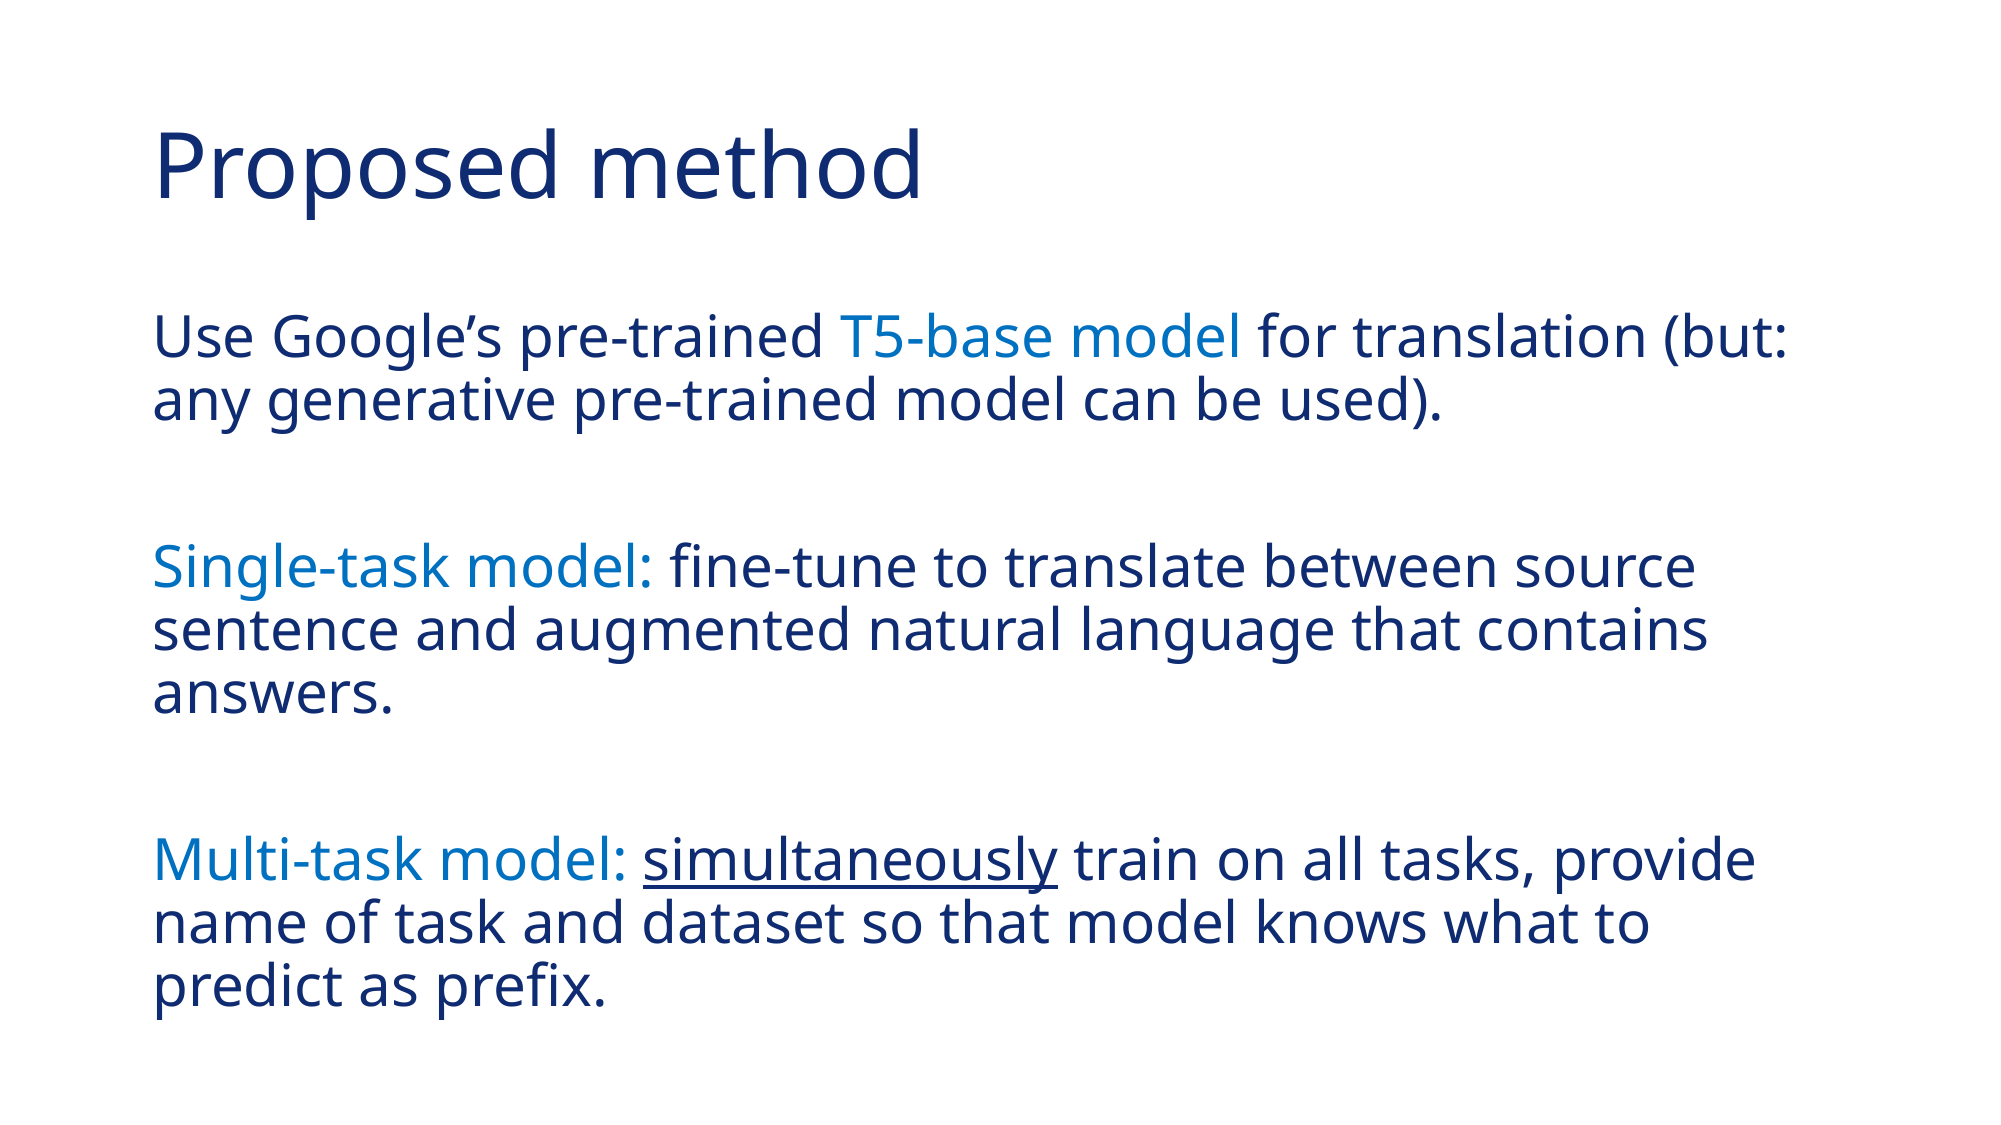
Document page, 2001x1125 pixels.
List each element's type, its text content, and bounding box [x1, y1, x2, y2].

title Proposed method [137, 59, 1863, 278]
list Use Google’s pre-trained T5-base model for translation (but: any generative pre-trained model can be used). Single-task model: fine-tune to translate between source sentence and augmented natural language that contains answers. Multi-task model: simultaneously train on all tasks, provide name of task and dataset so that model knows what to predict as prefix. [137, 299, 1863, 1030]
